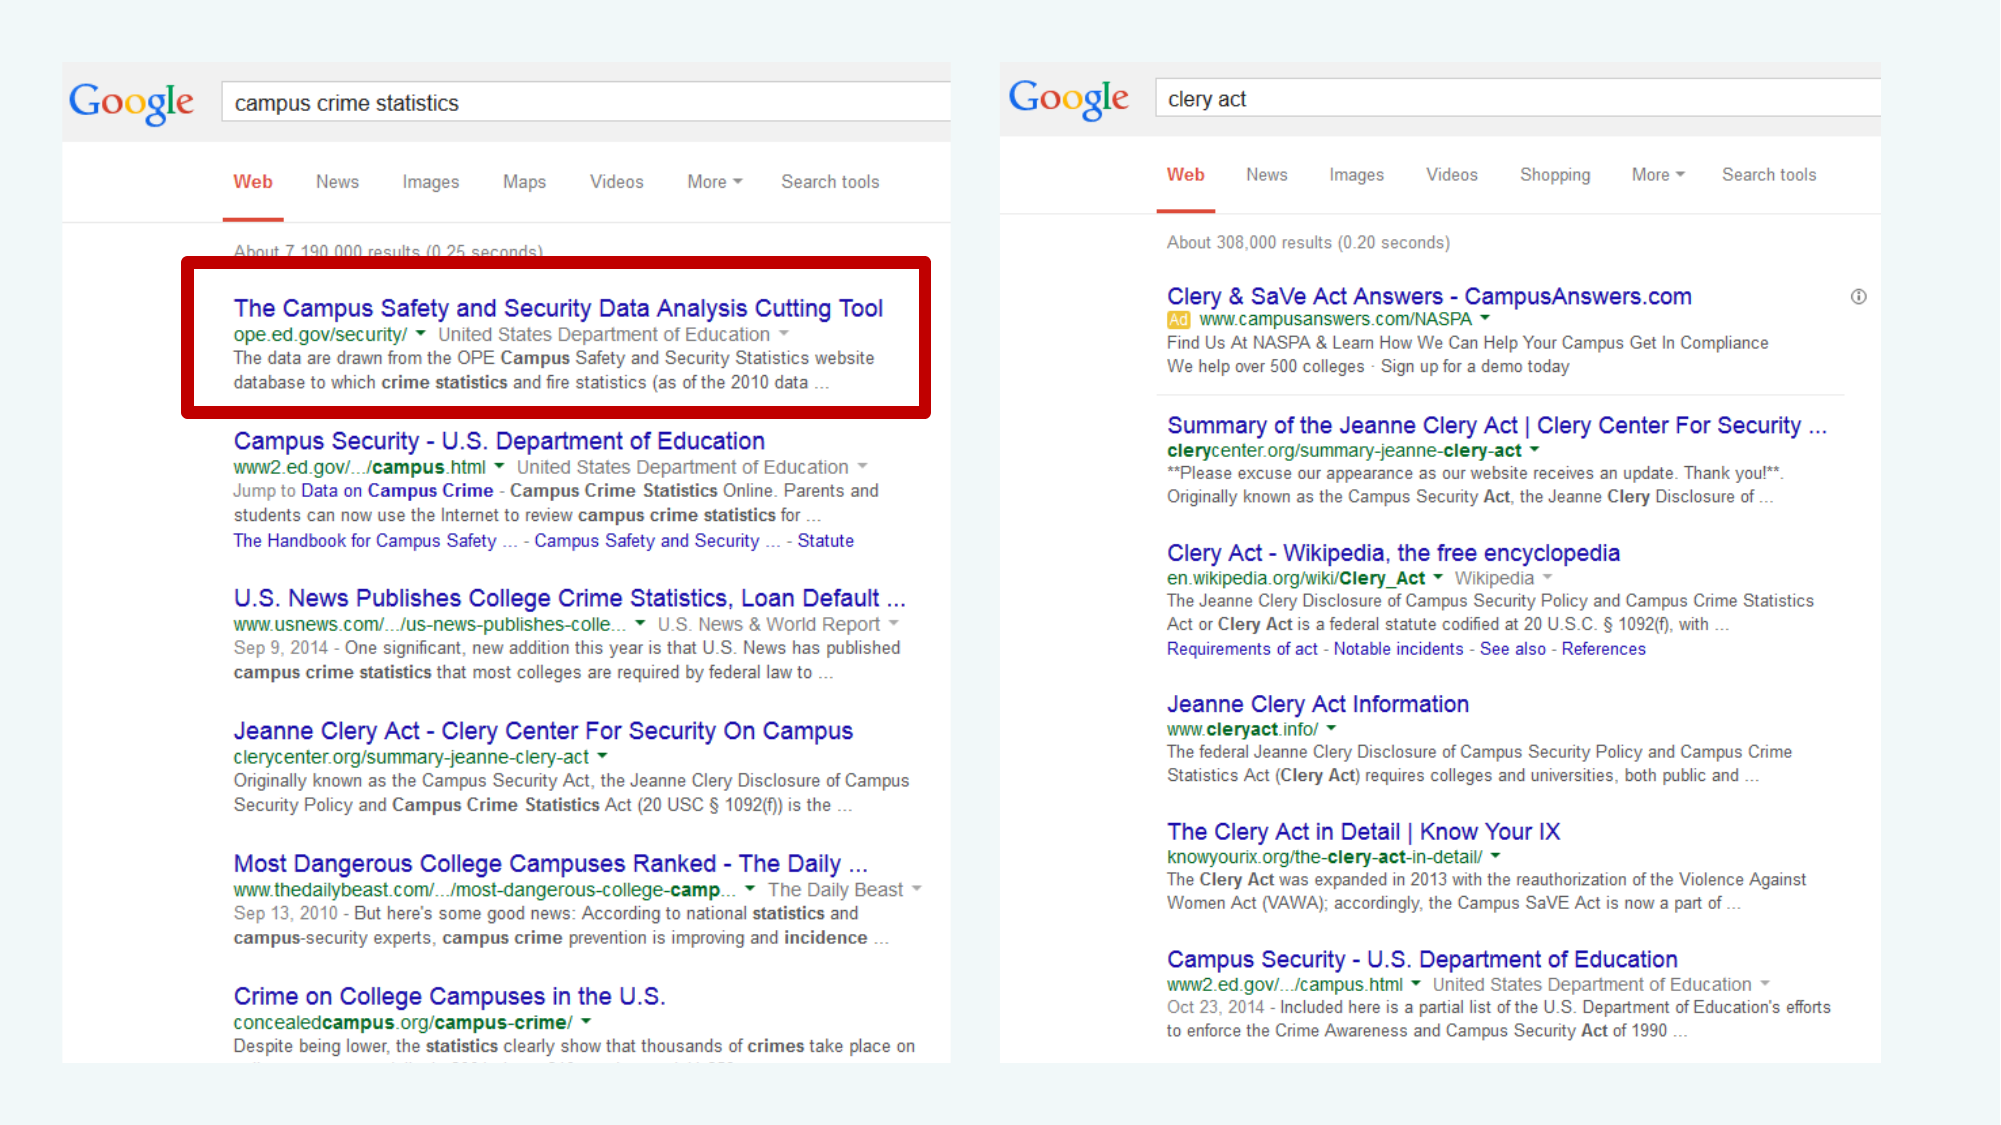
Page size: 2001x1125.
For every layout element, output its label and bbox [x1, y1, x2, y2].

picture [999, 62, 1882, 1063]
picture [62, 62, 951, 1063]
